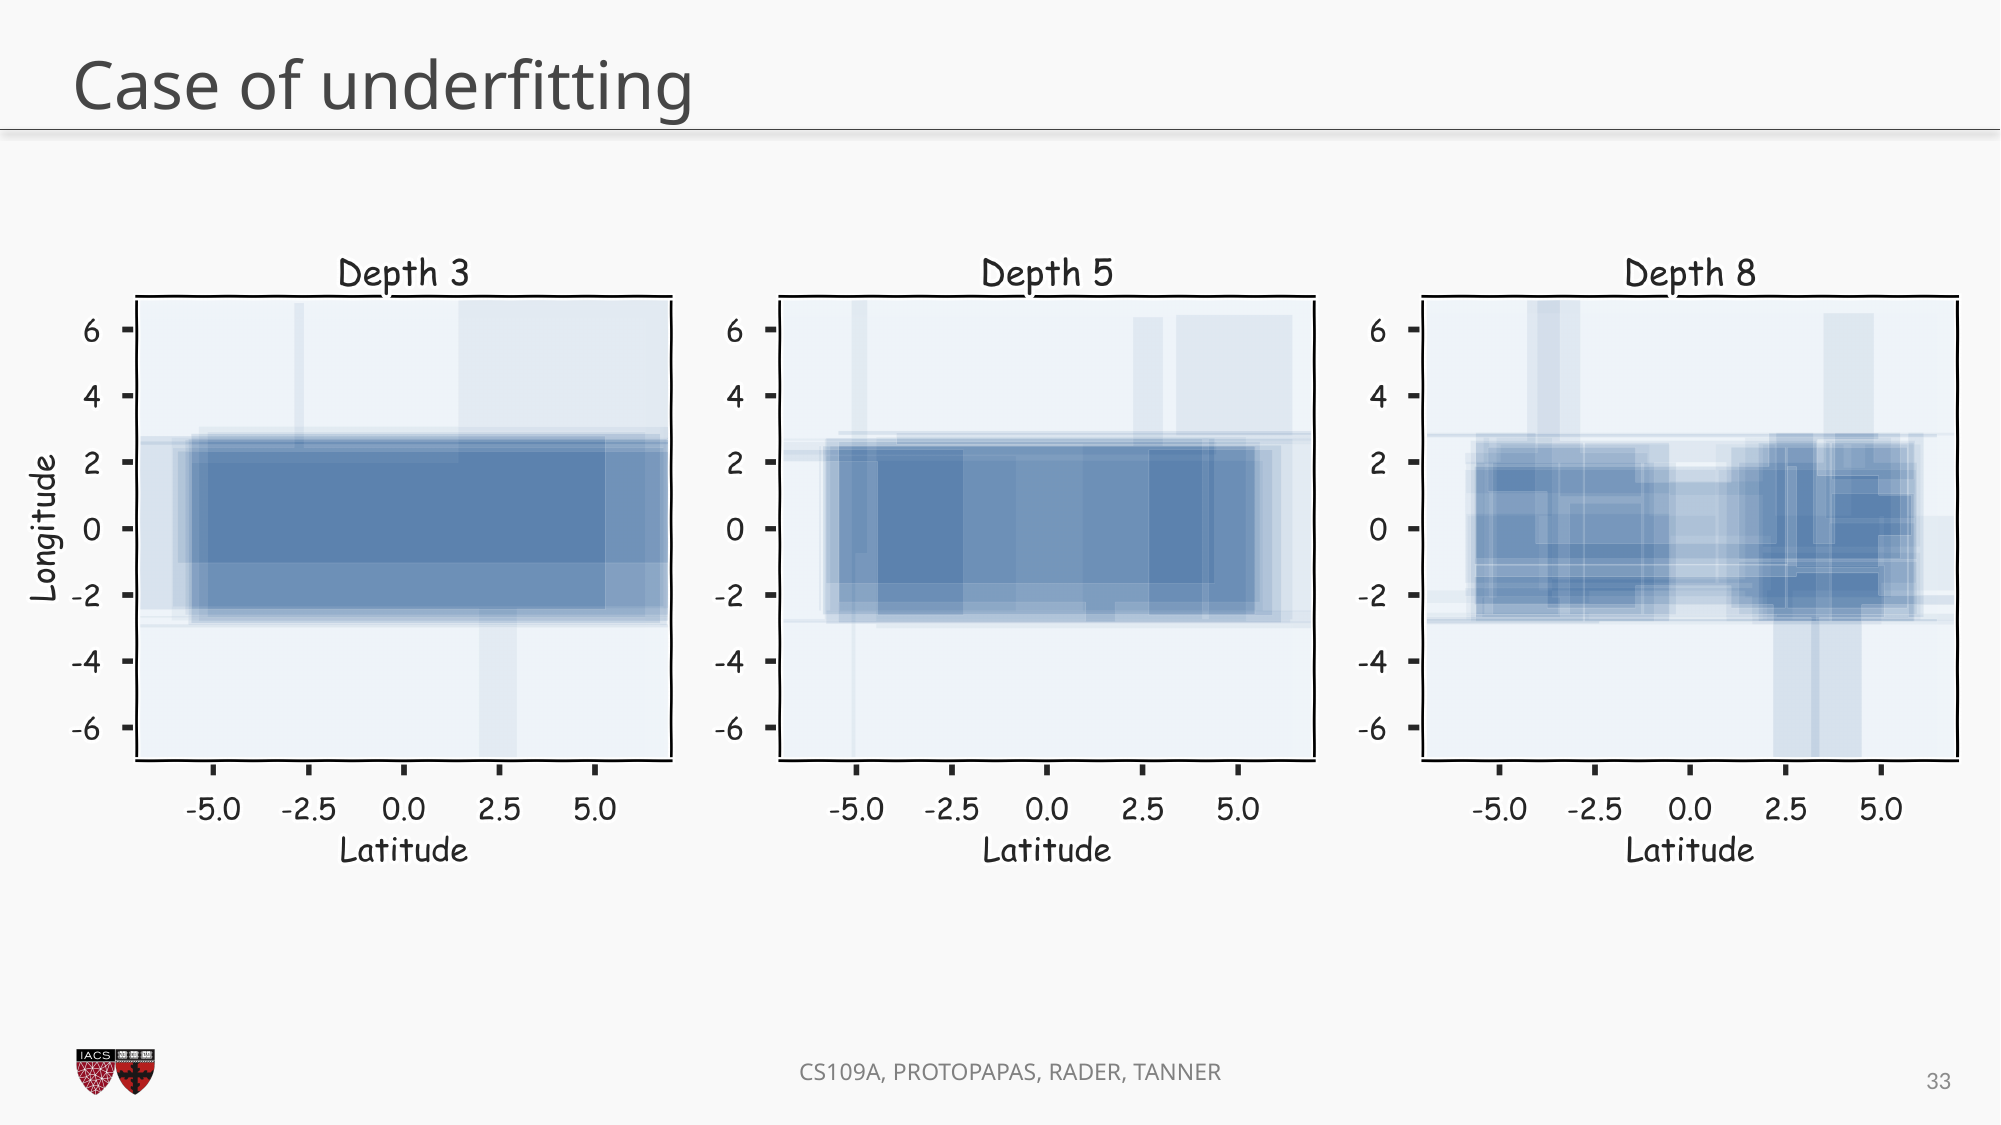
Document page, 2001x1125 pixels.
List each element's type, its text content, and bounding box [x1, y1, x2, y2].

picture [75, 1049, 155, 1095]
slide_number 33 [1500, 1050, 1967, 1110]
title Case of underfitting [57, 35, 1943, 162]
picture [0, 228, 2000, 897]
